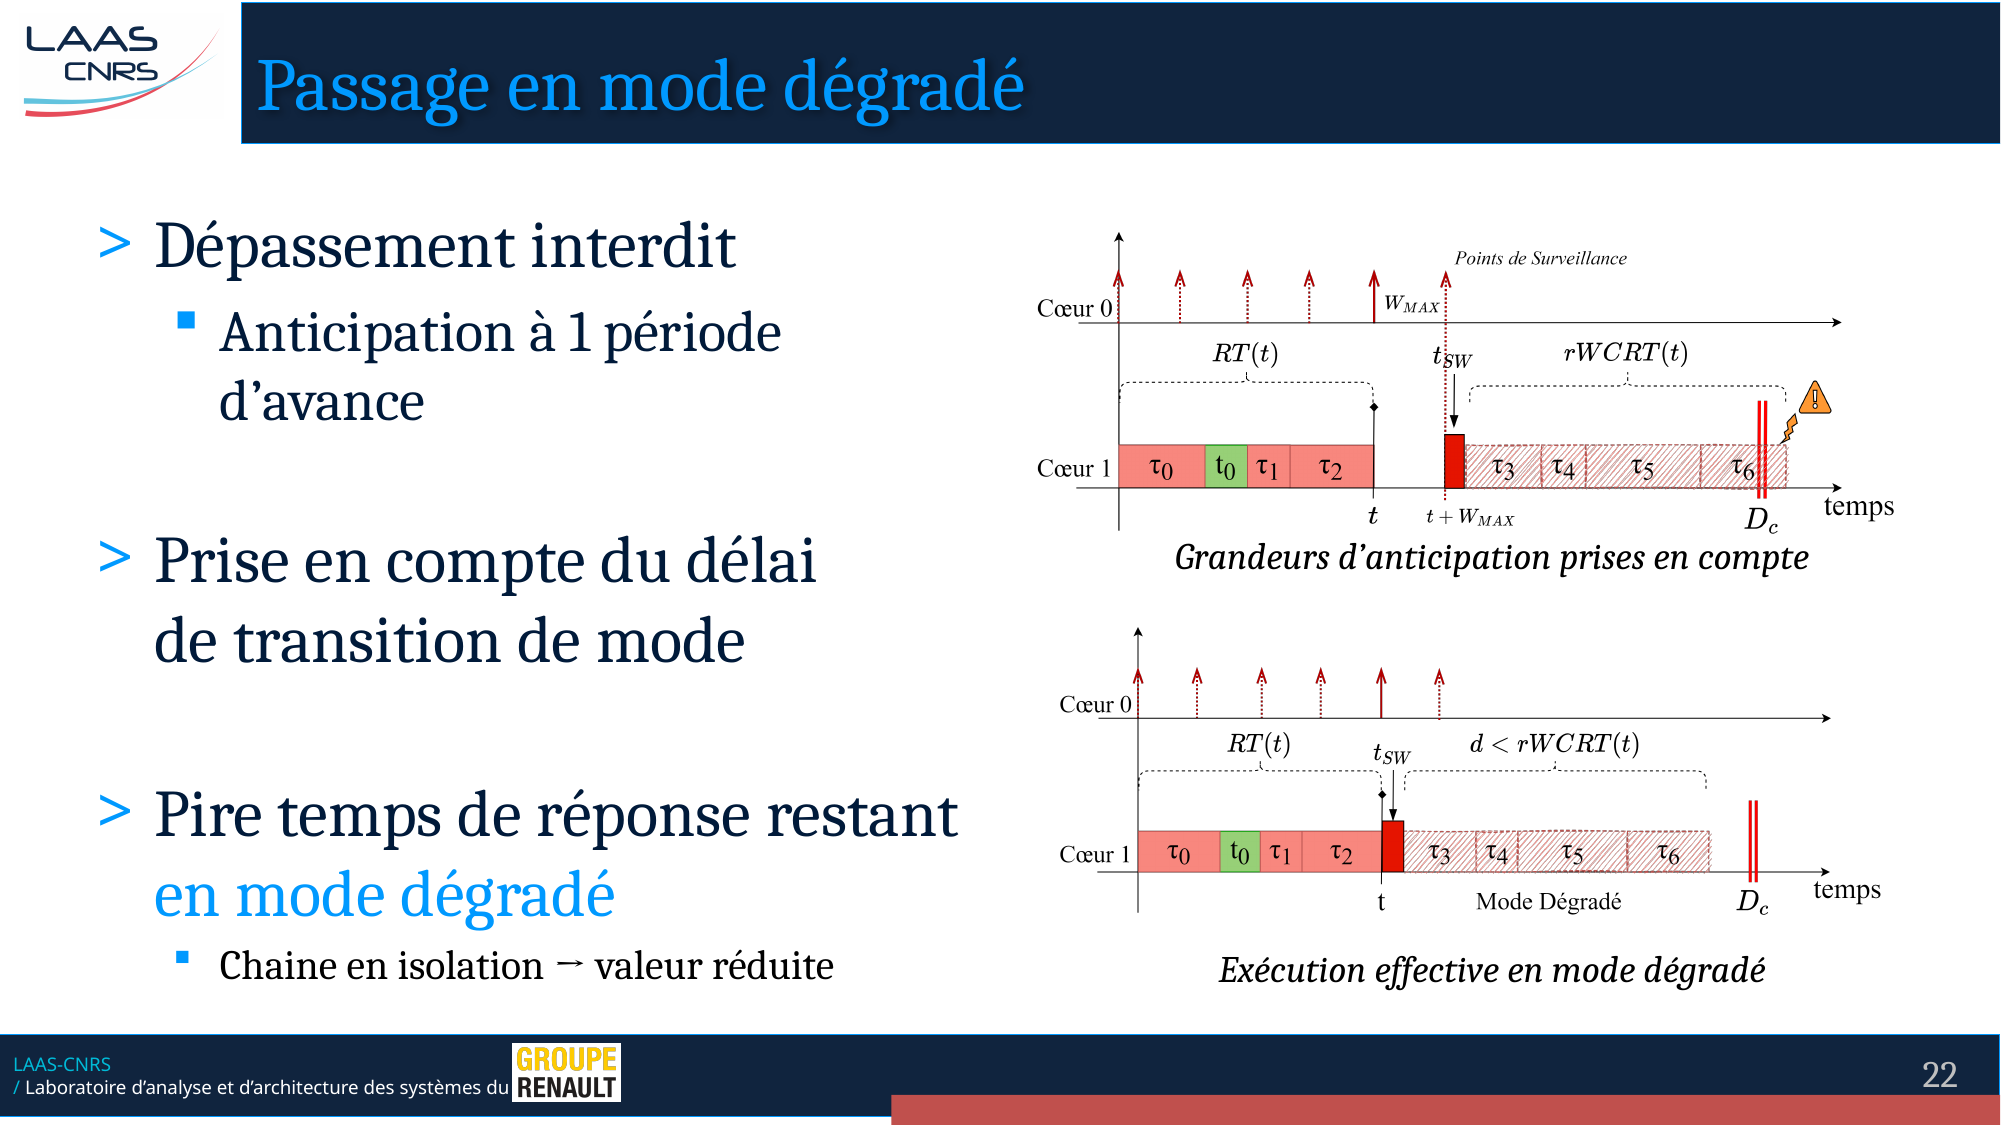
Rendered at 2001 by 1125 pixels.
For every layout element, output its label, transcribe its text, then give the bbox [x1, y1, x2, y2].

picture [1338, 246, 1797, 550]
text_box Exécution effective en mode dégradé [1107, 952, 1878, 998]
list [1001, 213, 1907, 550]
title Passage en mode dégradé [241, 33, 1634, 127]
picture [517, 1047, 616, 1098]
picture [1025, 609, 1892, 952]
text_box Grandeurs d’anticipation prises en compte [1107, 550, 1878, 584]
picture [17, 12, 226, 120]
